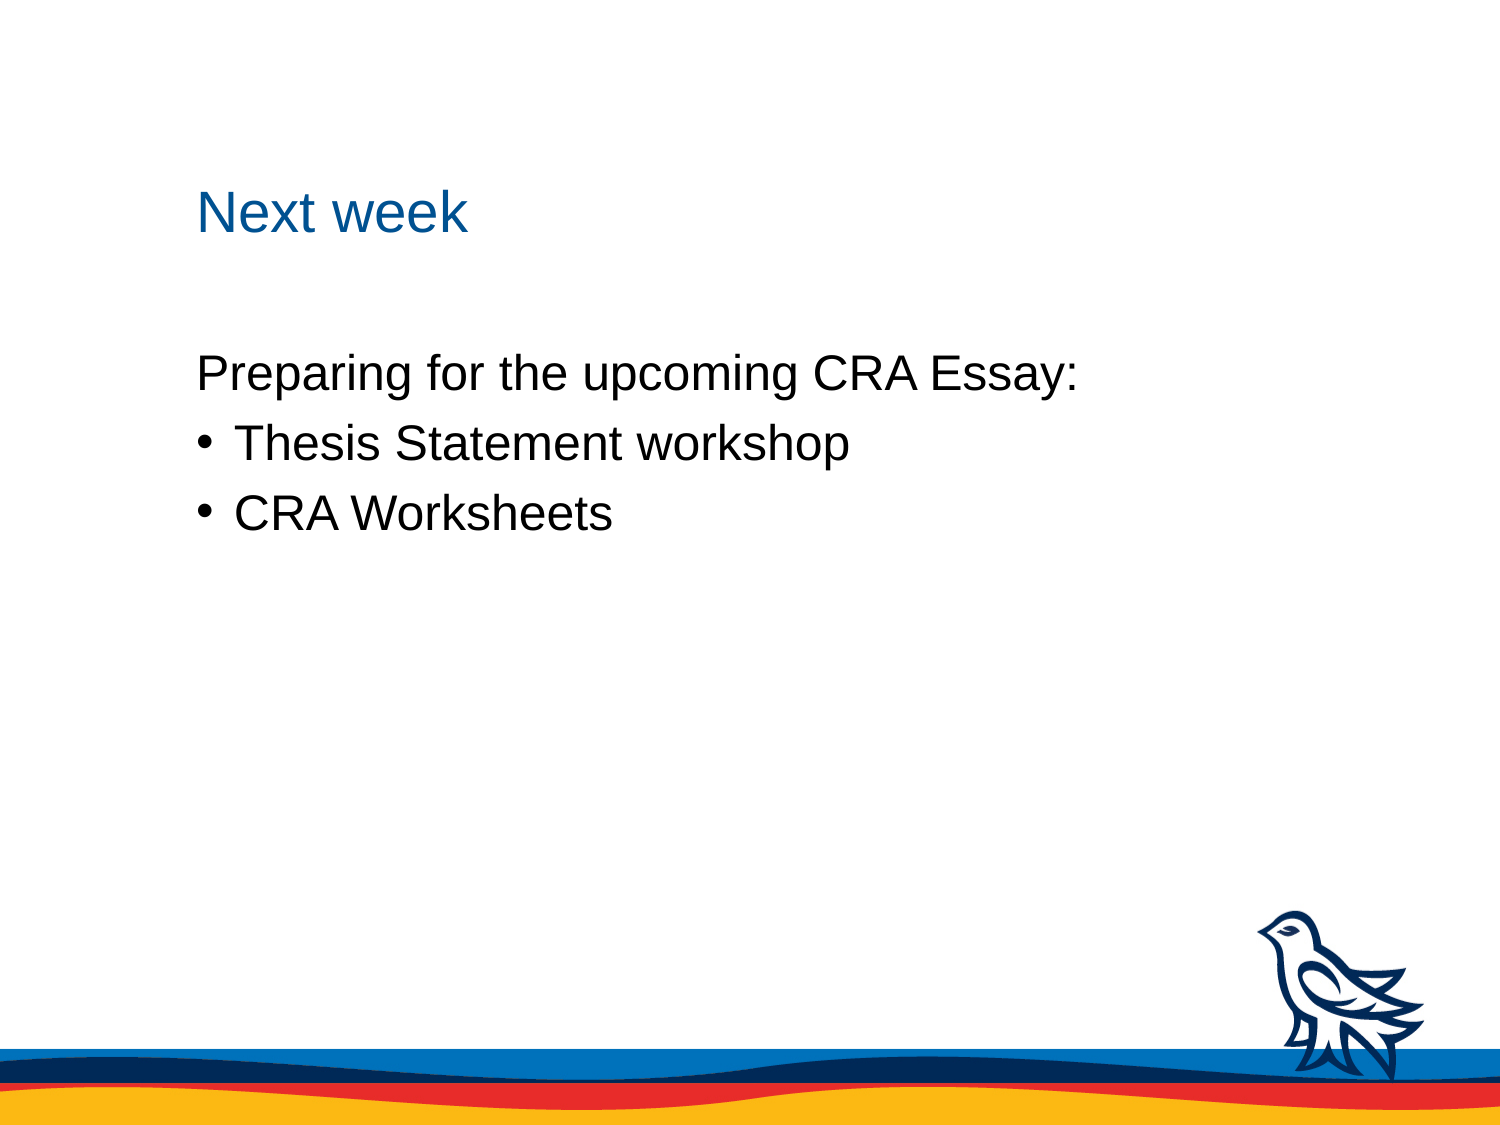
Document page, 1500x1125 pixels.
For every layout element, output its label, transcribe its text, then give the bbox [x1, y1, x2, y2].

picture [0, 0, 1500, 1125]
list Preparing for the upcoming CRA Essay: Thesis Statement workshop CRA Worksheets [181, 333, 1209, 961]
title Next week [181, 115, 1209, 304]
